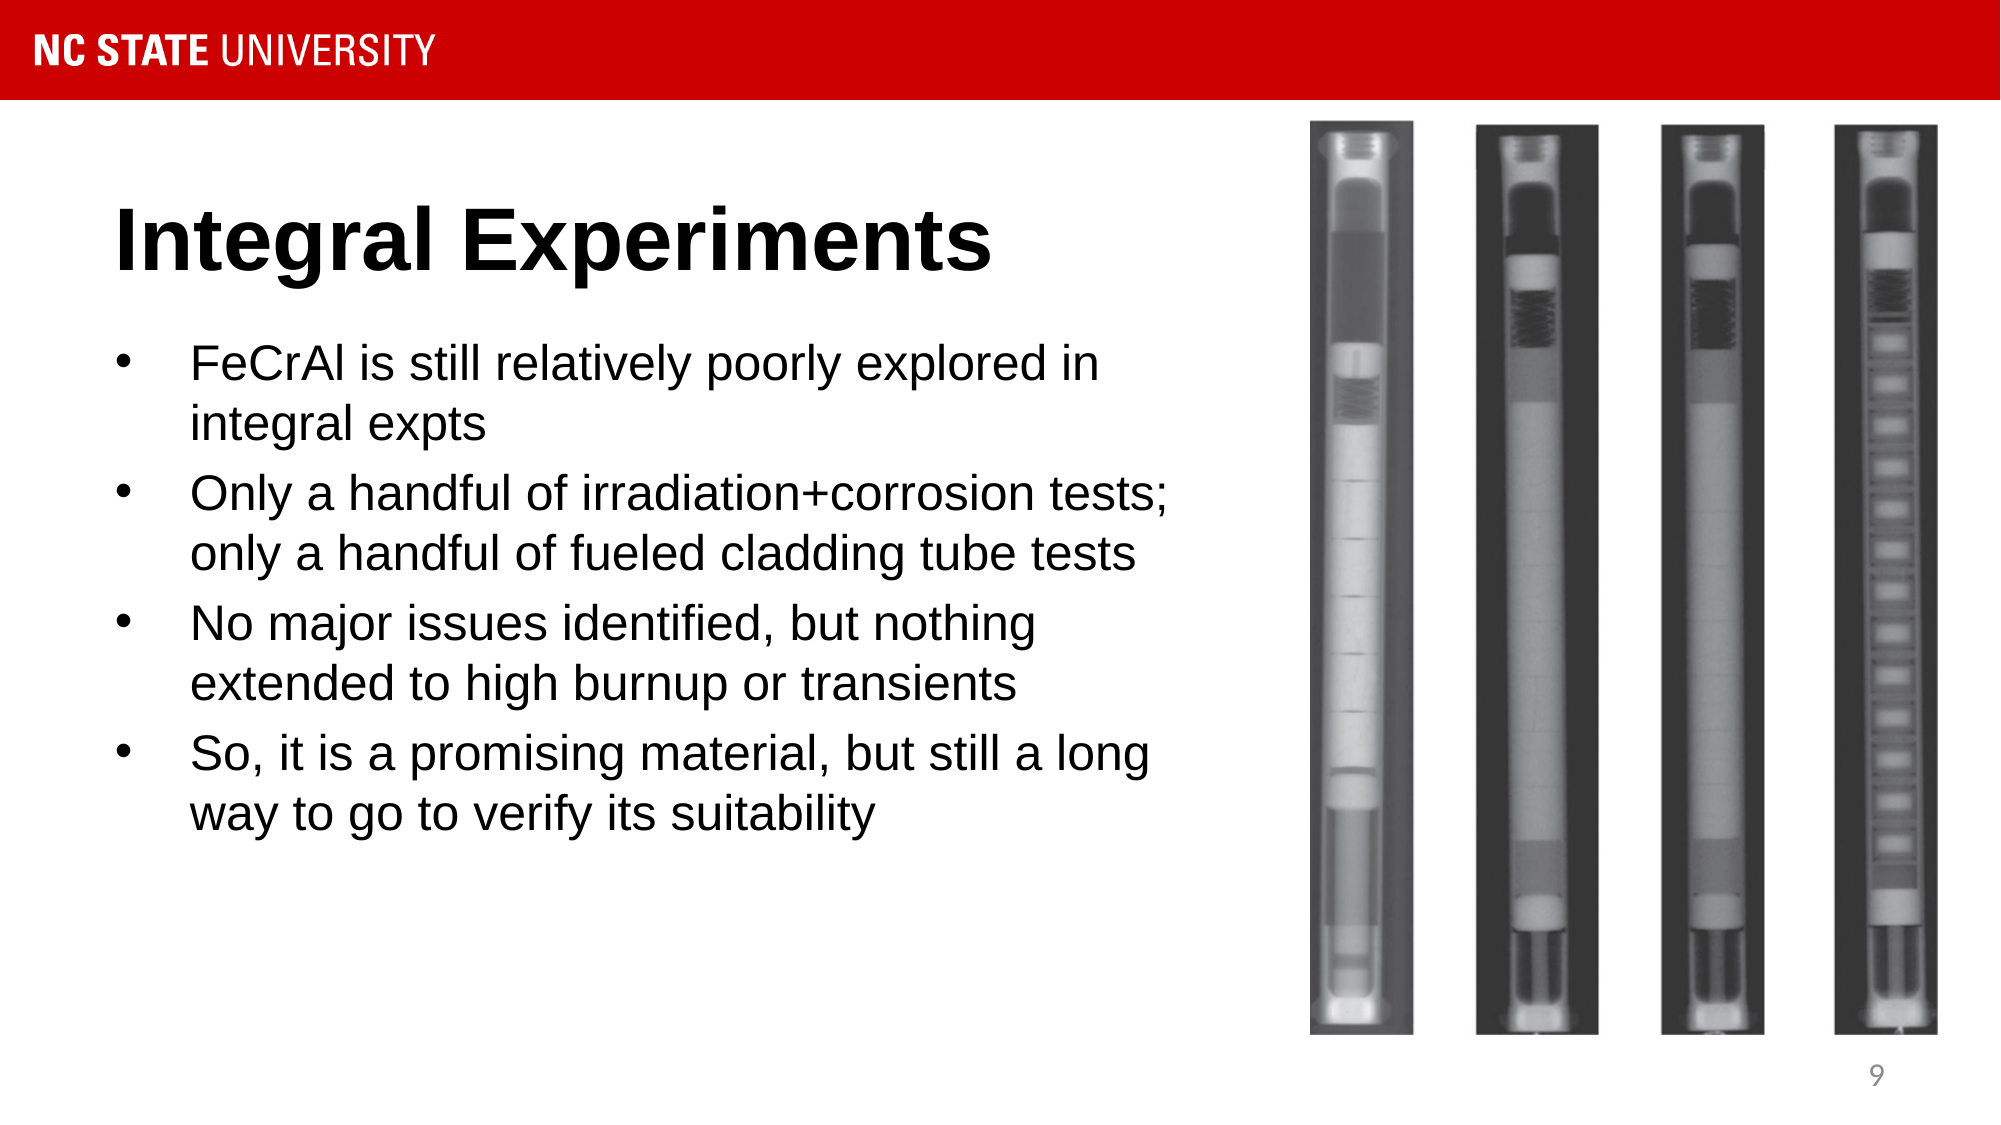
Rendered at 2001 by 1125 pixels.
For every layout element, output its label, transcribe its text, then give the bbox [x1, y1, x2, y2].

title Integral Experiments [99, 147, 1305, 323]
picture [1310, 119, 1938, 1035]
slide_number 9 [1433, 1044, 1900, 1103]
picture [0, 0, 2001, 100]
list FeCrAl is still relatively poorly explored in integral expts Only a handful of irradiation+corrosion tests; only a handful of fueled cladding tube tests No major issues identified, but nothing extended to high burnup or transients So, it is a promising material, but still a long way to go to verify its suitability [99, 322, 1226, 1005]
